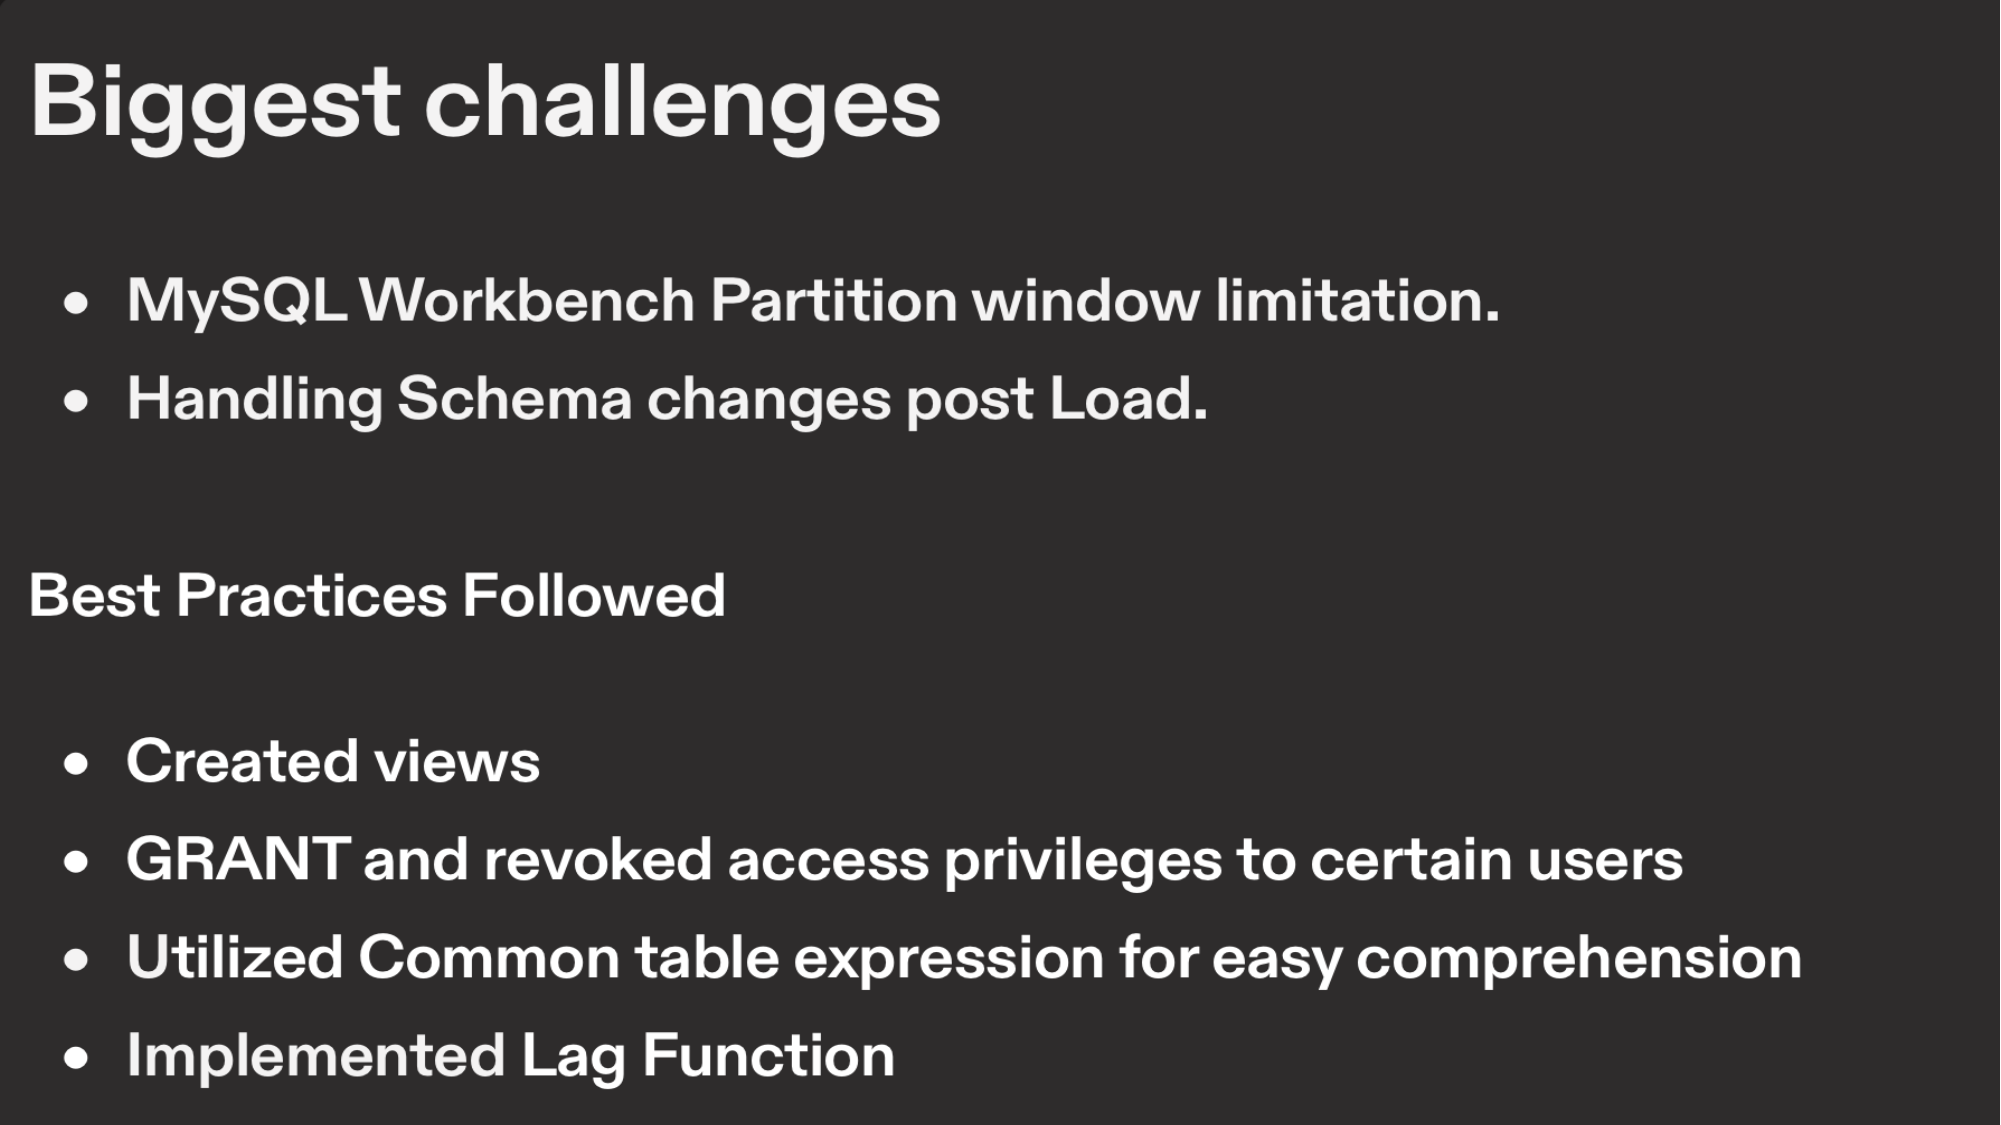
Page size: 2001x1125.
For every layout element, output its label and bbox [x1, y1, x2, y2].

list [0, 0, 2000, 1125]
